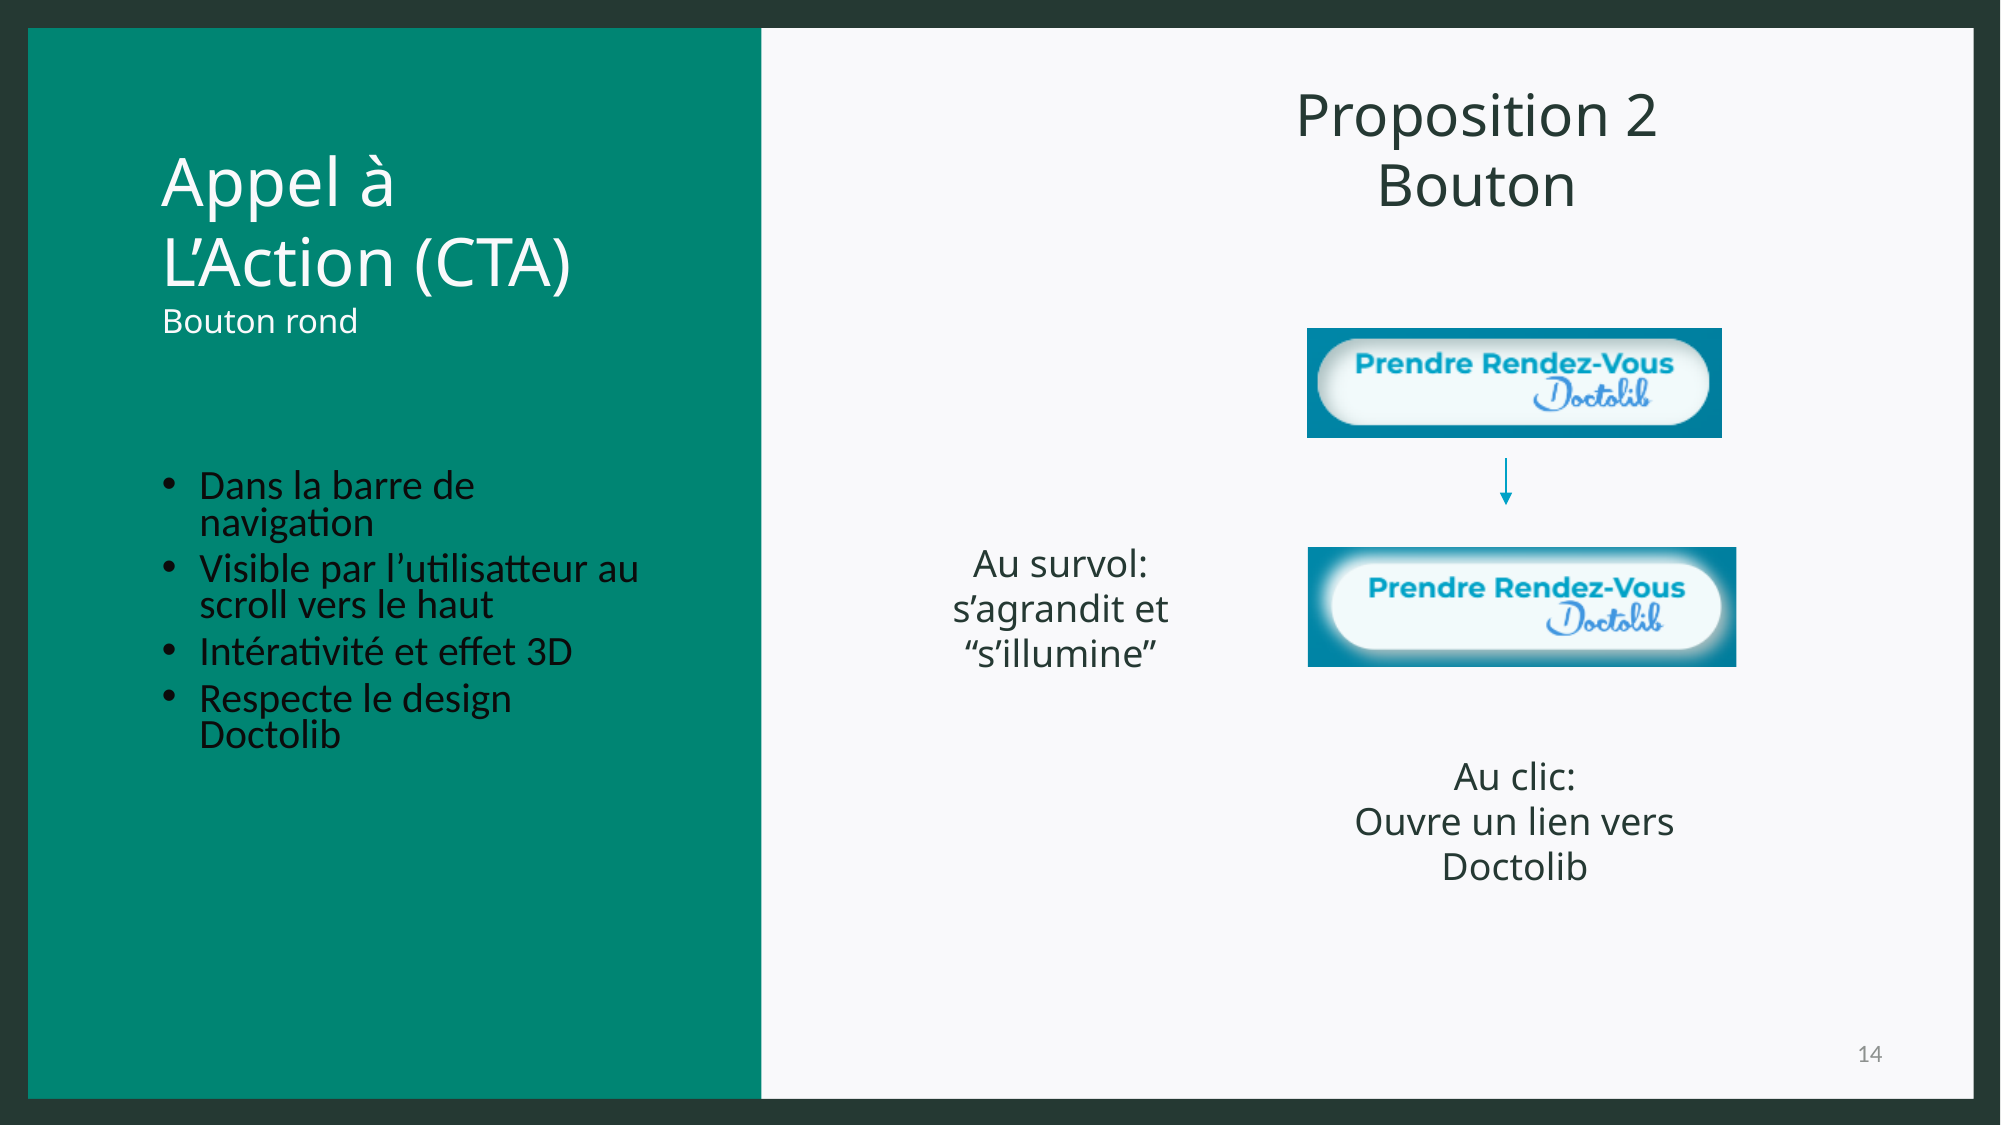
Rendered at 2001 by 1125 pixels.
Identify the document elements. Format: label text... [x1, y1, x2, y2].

title Appel à L’Action (CTA) Bouton rond [146, 105, 628, 375]
text_box Au clic: Ouvre un lien vers Doctolib [1332, 708, 1698, 933]
list Dans la barre de navigation Visible par l’utilisatteur au scroll vers le haut Intérativité et effet 3D Respecte le design Doctolib [71, 464, 666, 750]
text_box Proposition 2 Bouton [1219, 77, 1735, 220]
text_box Au survol: s’agrandit et “s’illumine” [878, 535, 1244, 679]
picture [1318, 339, 1709, 425]
slide_number 14 [1810, 1023, 1898, 1082]
picture [1313, 547, 1737, 668]
